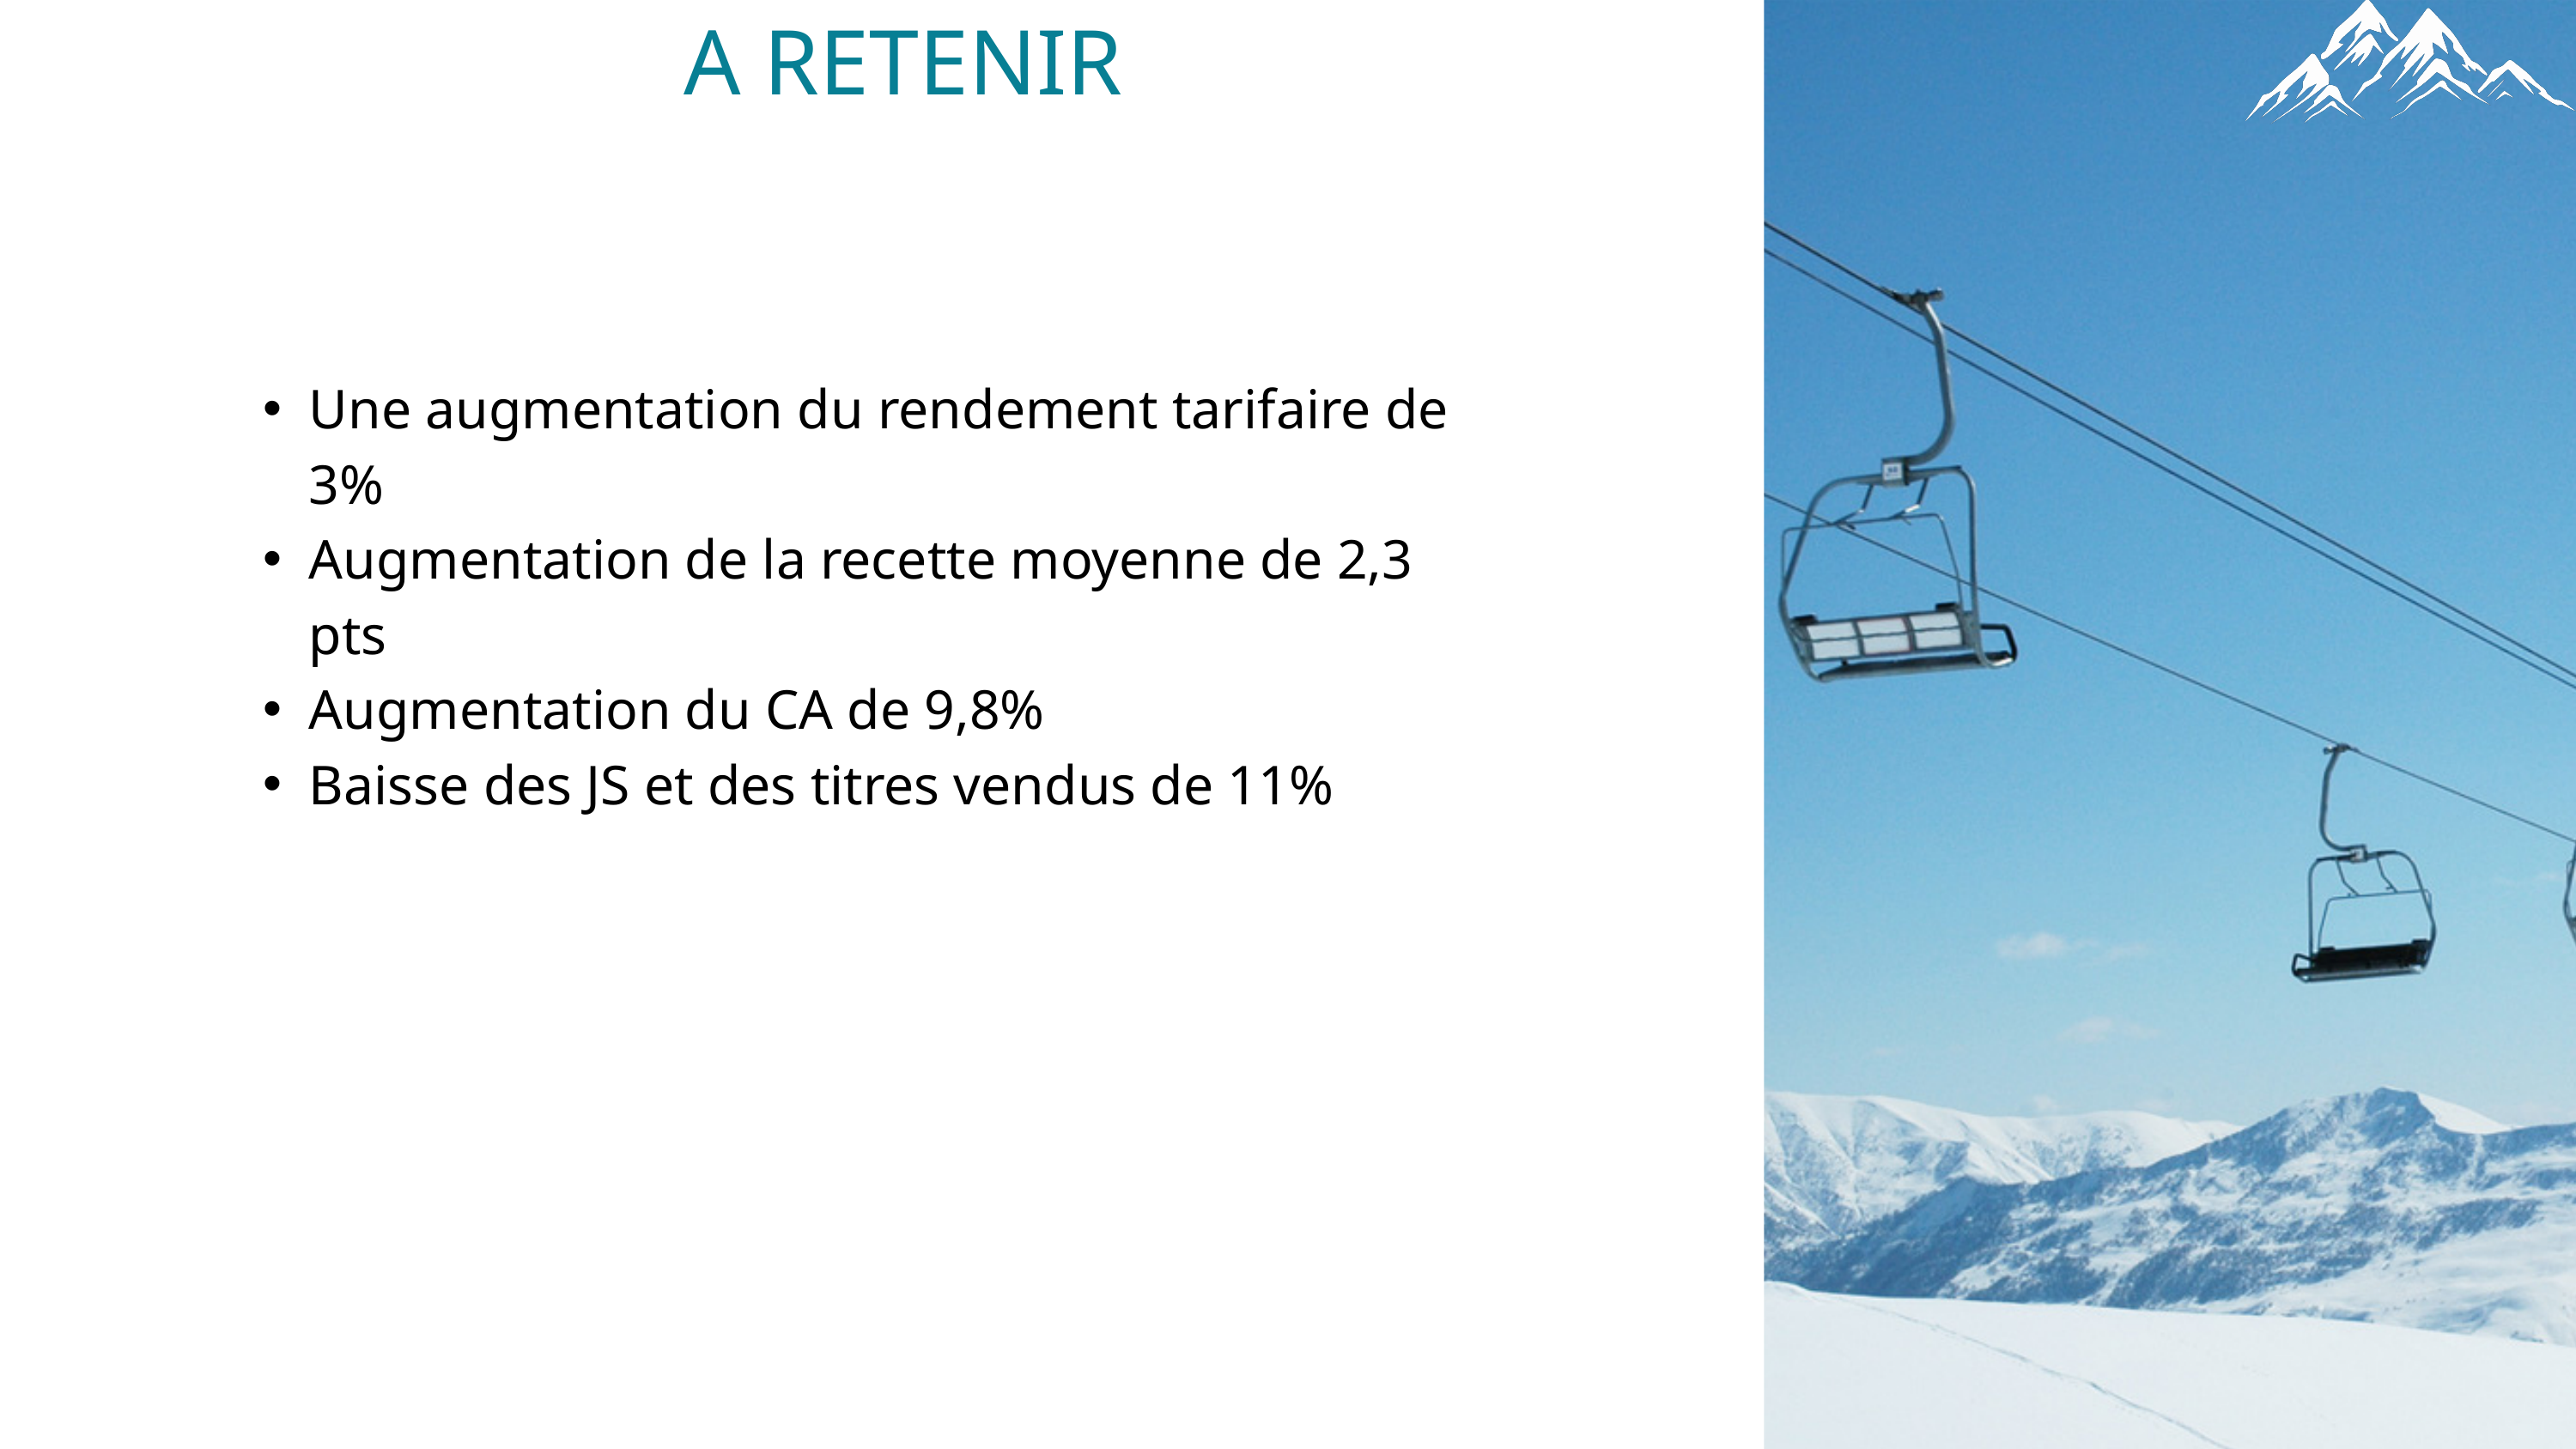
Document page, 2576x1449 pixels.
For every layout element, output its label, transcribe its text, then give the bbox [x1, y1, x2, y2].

text_box [1764, 0, 2576, 1449]
text_box A RETENIR [683, 14, 1172, 113]
text_box Une augmentation du rendement tarifaire de 3% Augmentation de la recette moyenne de 2,3 pts Augmentation du CA de 9,8% Baisse des JS et des titres vendus de 11% [217, 364, 1450, 815]
text_box [2245, 0, 2576, 124]
